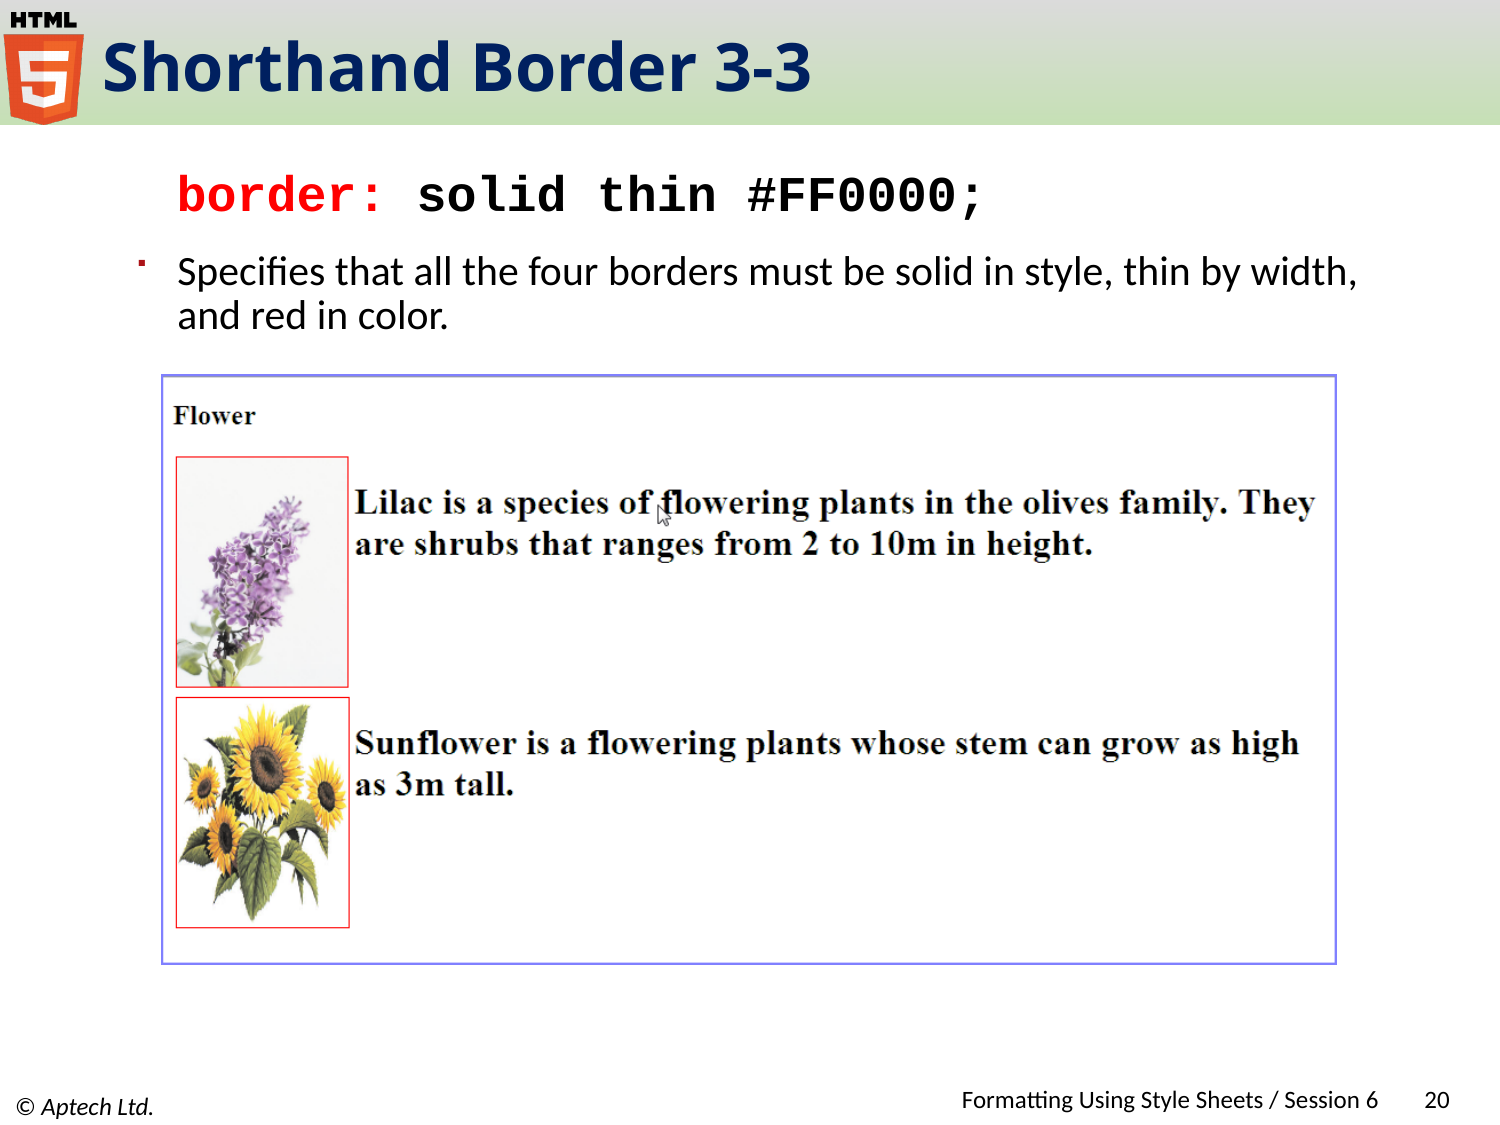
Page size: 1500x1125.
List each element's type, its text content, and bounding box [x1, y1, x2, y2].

footer Formatting Using Style Sheets / Session 6 [412, 1084, 1400, 1113]
text_box border: solid thin #FF0000; [161, 170, 1125, 228]
slide_number 20 [1400, 1084, 1465, 1113]
text_box Specifies that all the four borders must be solid in style, thin by width, and red in color. [87, 237, 1413, 350]
picture [161, 374, 1338, 965]
picture [0, 12, 100, 125]
title Shorthand Border 3-3 [87, 24, 1338, 106]
